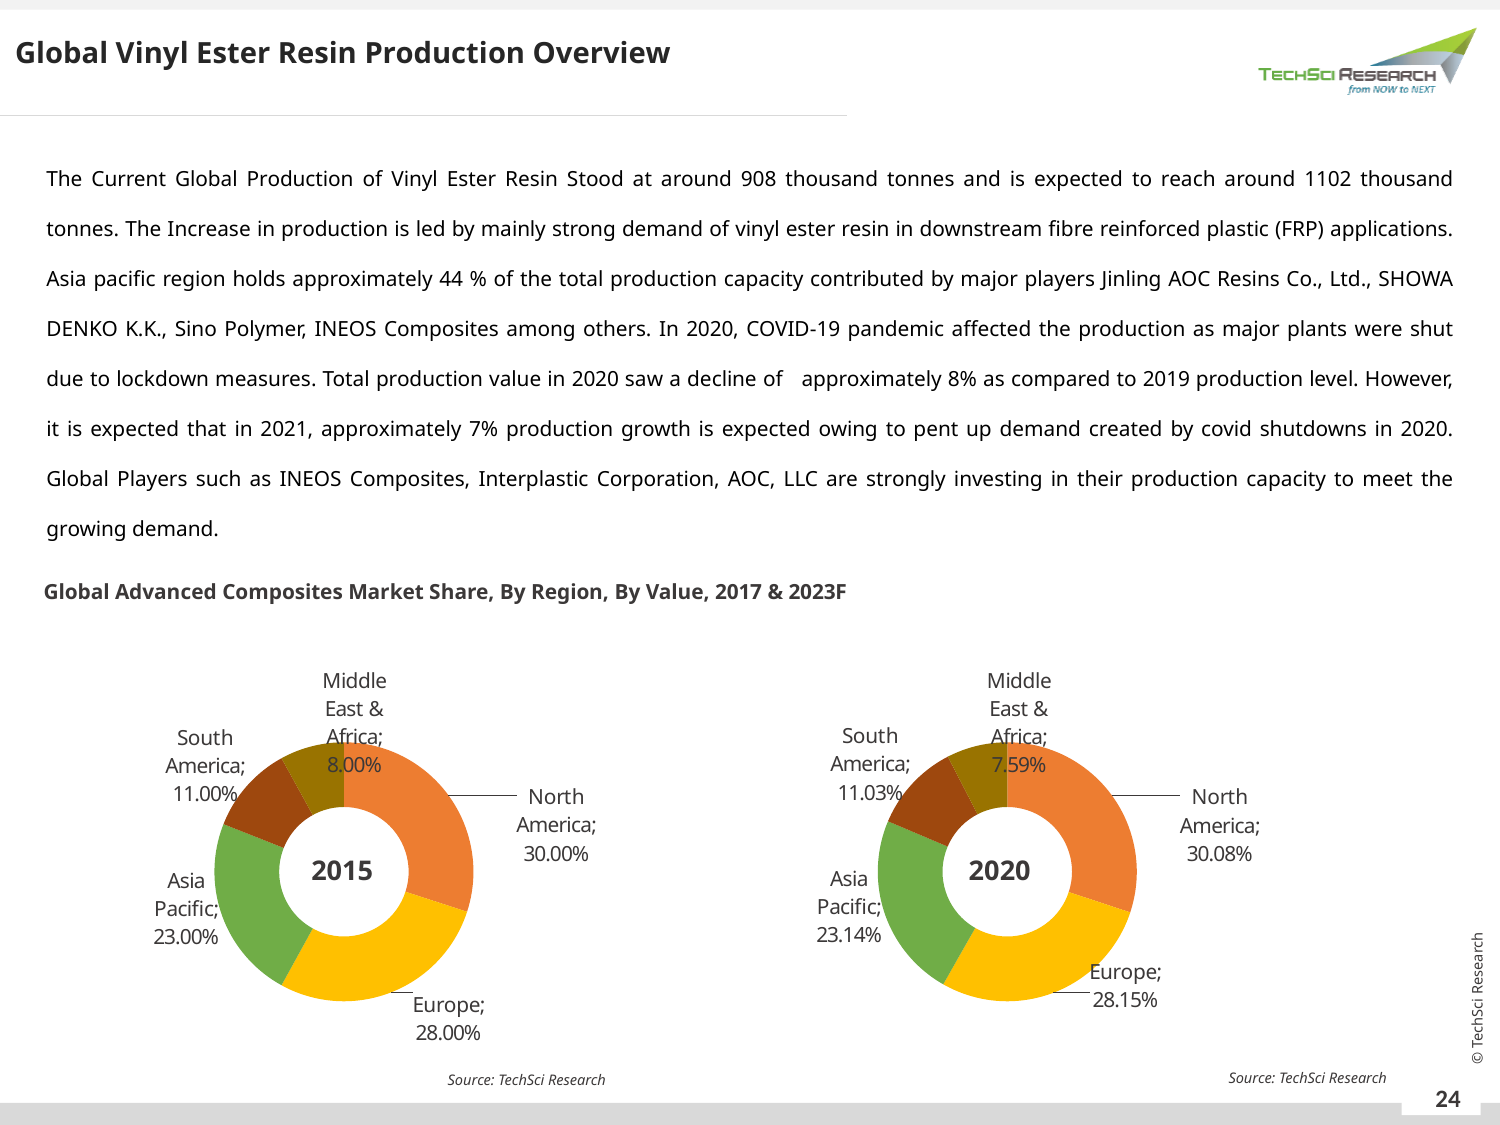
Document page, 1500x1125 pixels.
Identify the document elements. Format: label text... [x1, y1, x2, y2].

text_box Global Advanced Composites Market Share, By Region, By Value, 2017 & 2023F [28, 558, 1315, 612]
chart [86, 666, 720, 1051]
text_box Source: TechSci Research [1101, 1061, 1402, 1094]
picture [1257, 27, 1477, 96]
chart [749, 666, 1384, 1051]
list Global Vinyl Ester Resin Production Overview [0, 30, 1003, 106]
text_box The Current Global Production of Vinyl Ester Resin Stood at around 908 thousand tonnes and is expected to reach around 1102 thousand tonnes. The Increase in production is led by mainly strong demand of vinyl ester resin in downstream fibre reinforced plastic (FRP) applications. Asia pacific region holds approximately 44 % of the total production capacity contributed by major players Jinling AOC Resins Co., Ltd., SHOWA DENKO K.K., Sino Polymer, INEOS Composites among others. In 2020, COVID-19 pandemic affected the production as major plants were shut due to lockdown measures. Total production value in 2020 saw a decline of approximately 8% as compared to 2019 production level. However, it is expected that in 2021, approximately 7% production growth is expected owing to pent up demand created by covid shutdowns in 2020. Global Players such as INEOS Composites, Interplastic Corporation, AOC, LLC are strongly investing in their production capacity to meet the growing demand. [31, 133, 1469, 548]
text_box Source: TechSci Research [320, 1063, 621, 1097]
